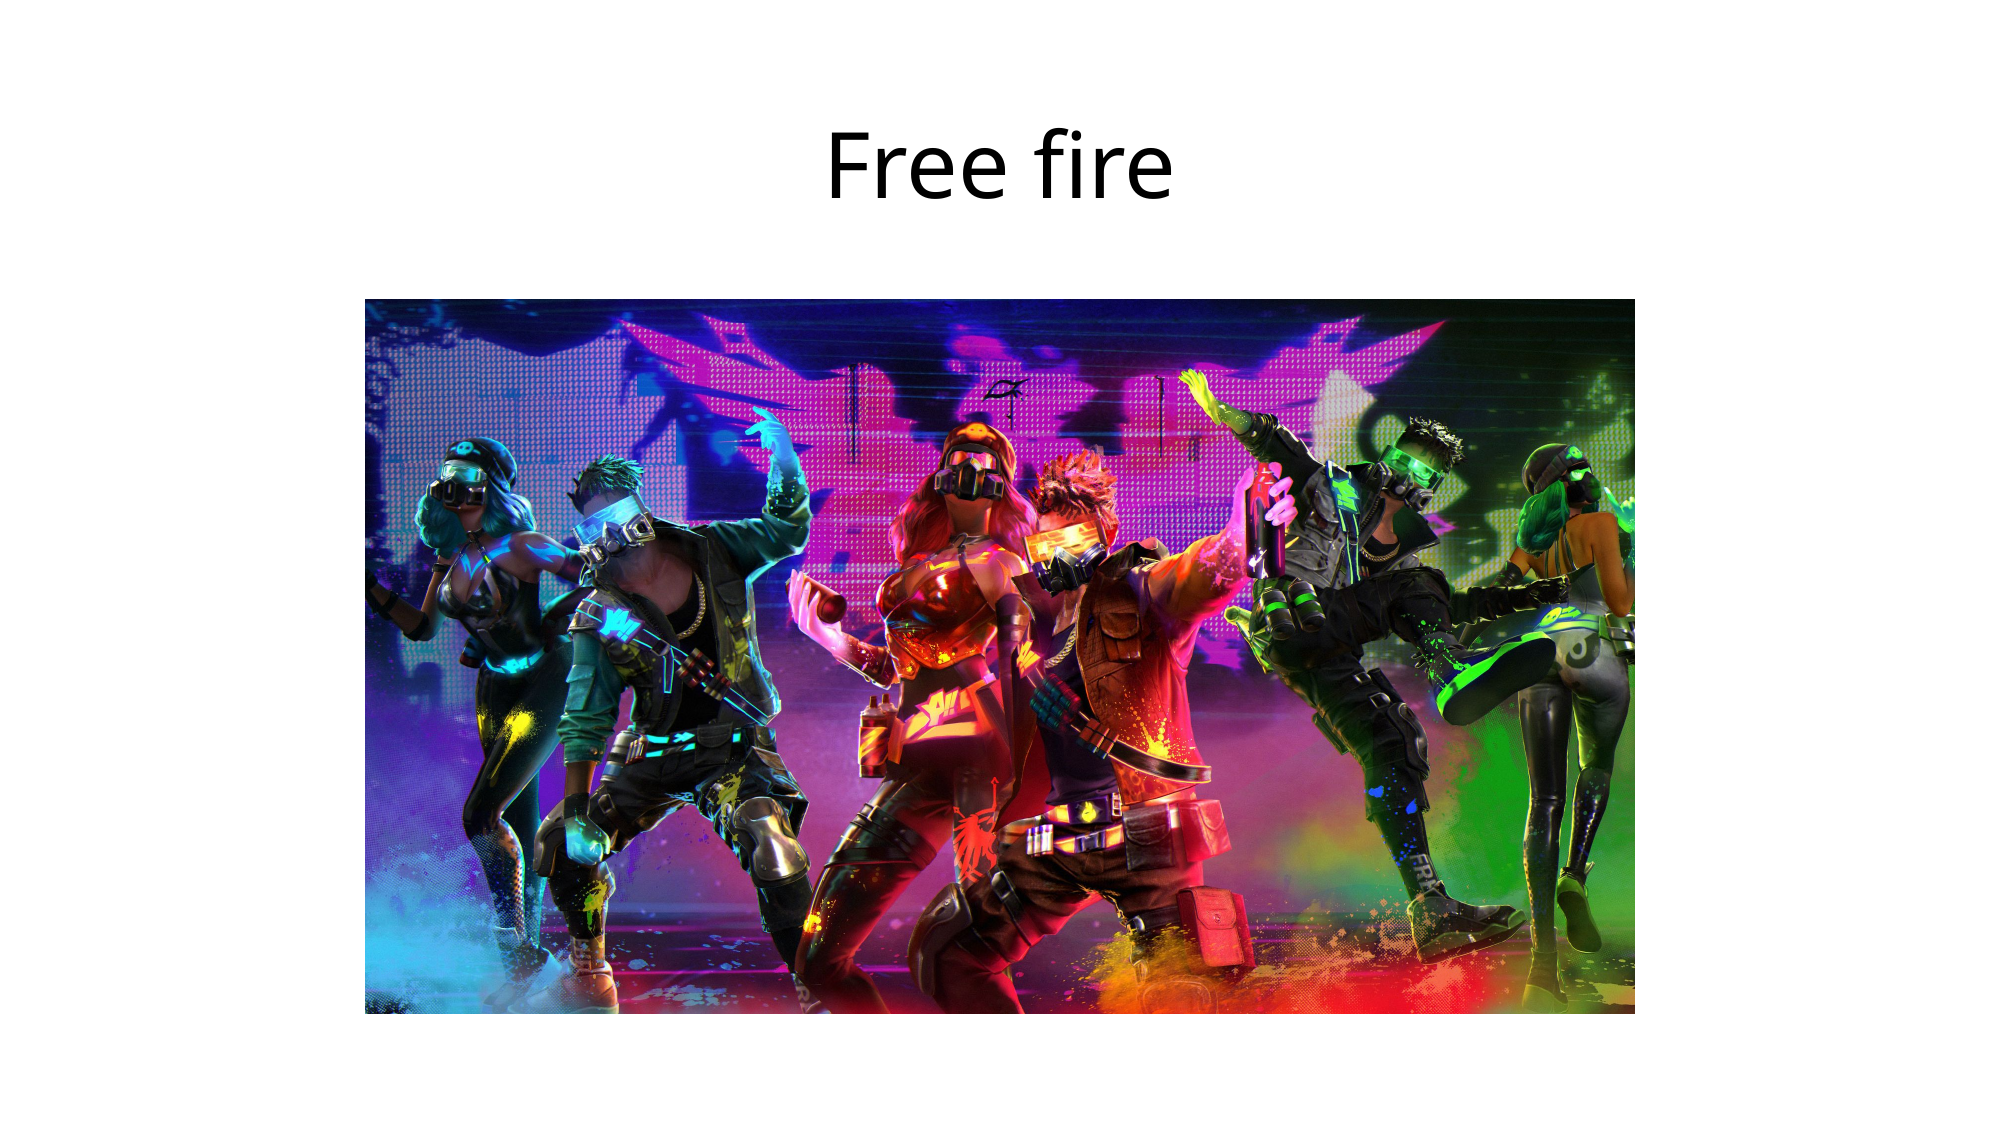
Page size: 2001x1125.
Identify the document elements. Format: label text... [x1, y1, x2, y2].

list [365, 299, 1635, 1014]
title Free fire [137, 59, 1863, 278]
